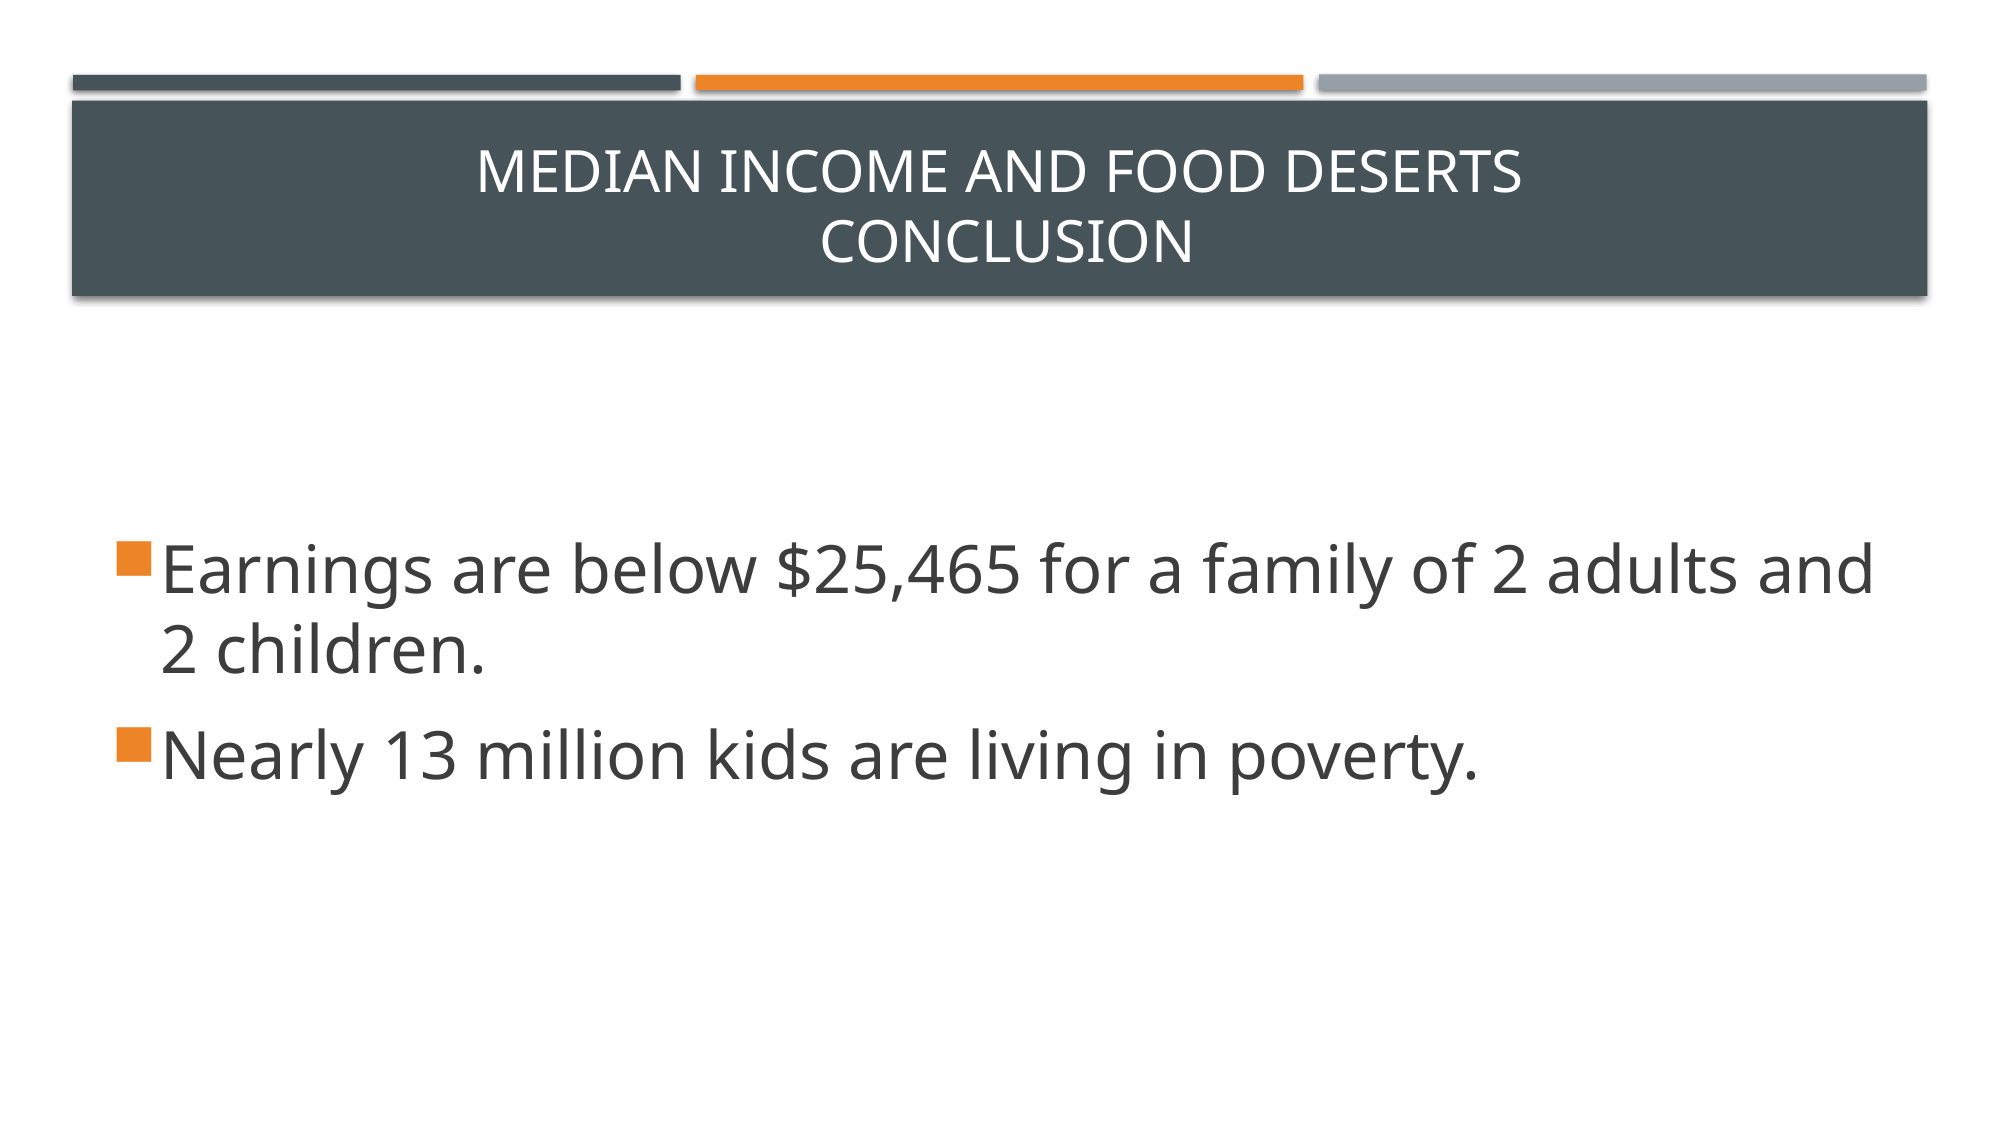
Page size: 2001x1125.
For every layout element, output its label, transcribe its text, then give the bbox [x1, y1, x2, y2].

list Earnings are below $25,465 for a family of 2 adults and 2 children. Nearly 13 million kids are living in poverty. [95, 357, 1905, 962]
title Median Income and food deserts Conclusion [95, 115, 1905, 282]
